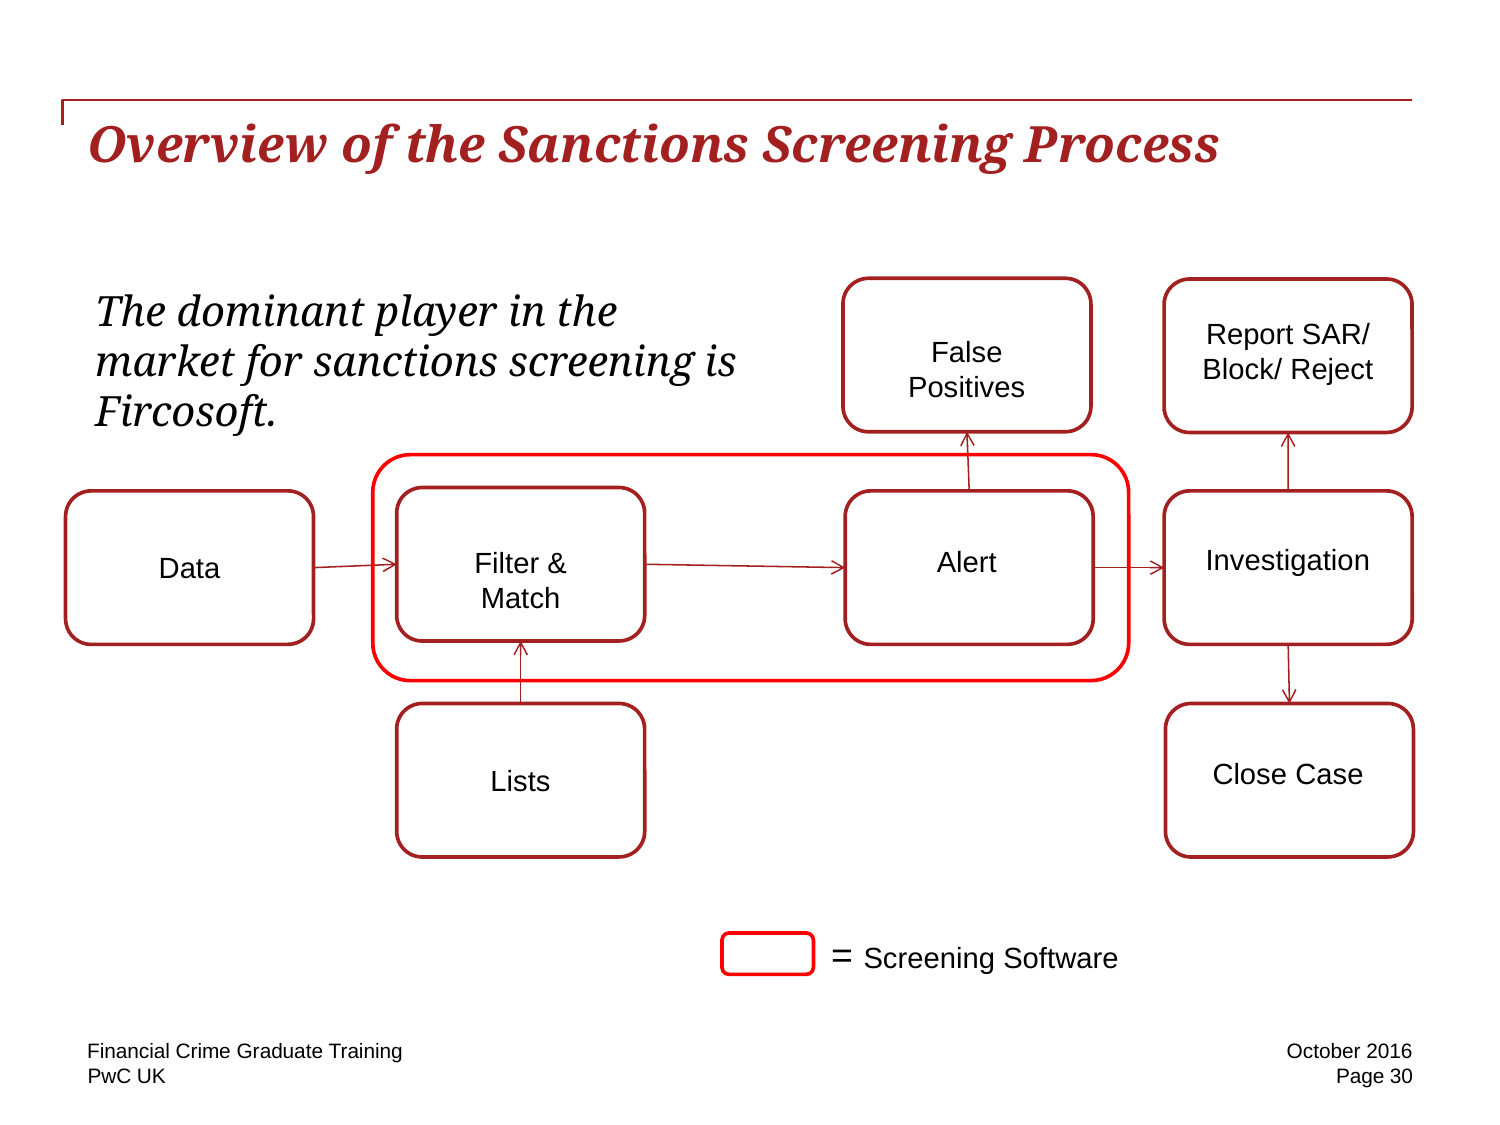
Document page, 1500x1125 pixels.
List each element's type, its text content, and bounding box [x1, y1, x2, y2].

text_box [372, 454, 1129, 681]
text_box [644, 564, 846, 568]
text_box [842, 278, 1091, 432]
title Overview of the Sanctions Screening Process [87, 112, 1413, 263]
text_box Report SAR/ Block/ Reject [1187, 307, 1389, 428]
subtitle Jeremy Davey [963, 454, 972, 495]
subtitle Jeremy Davey [643, 567, 846, 575]
text_box The dominant player in the market for sanctions screening is Fircosoft. [95, 285, 756, 439]
text_box [1164, 490, 1413, 645]
text_box Investigation [1187, 533, 1389, 584]
text_box [396, 703, 645, 858]
text_box Close Case [1187, 748, 1389, 798]
slide_number Page 30 [1162, 1063, 1413, 1088]
text_box = Screening Software [816, 923, 1161, 984]
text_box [966, 431, 970, 492]
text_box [313, 564, 397, 568]
text_box False Positives [866, 325, 1068, 411]
text_box [1165, 703, 1414, 858]
text_box [721, 932, 814, 975]
text_box [65, 490, 314, 645]
text_box Data [89, 542, 290, 593]
footer Financial Crime Graduate Training [86, 1037, 950, 1063]
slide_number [1162, 1037, 1413, 1063]
text_box [1164, 278, 1413, 433]
text_box Lists [420, 755, 622, 805]
